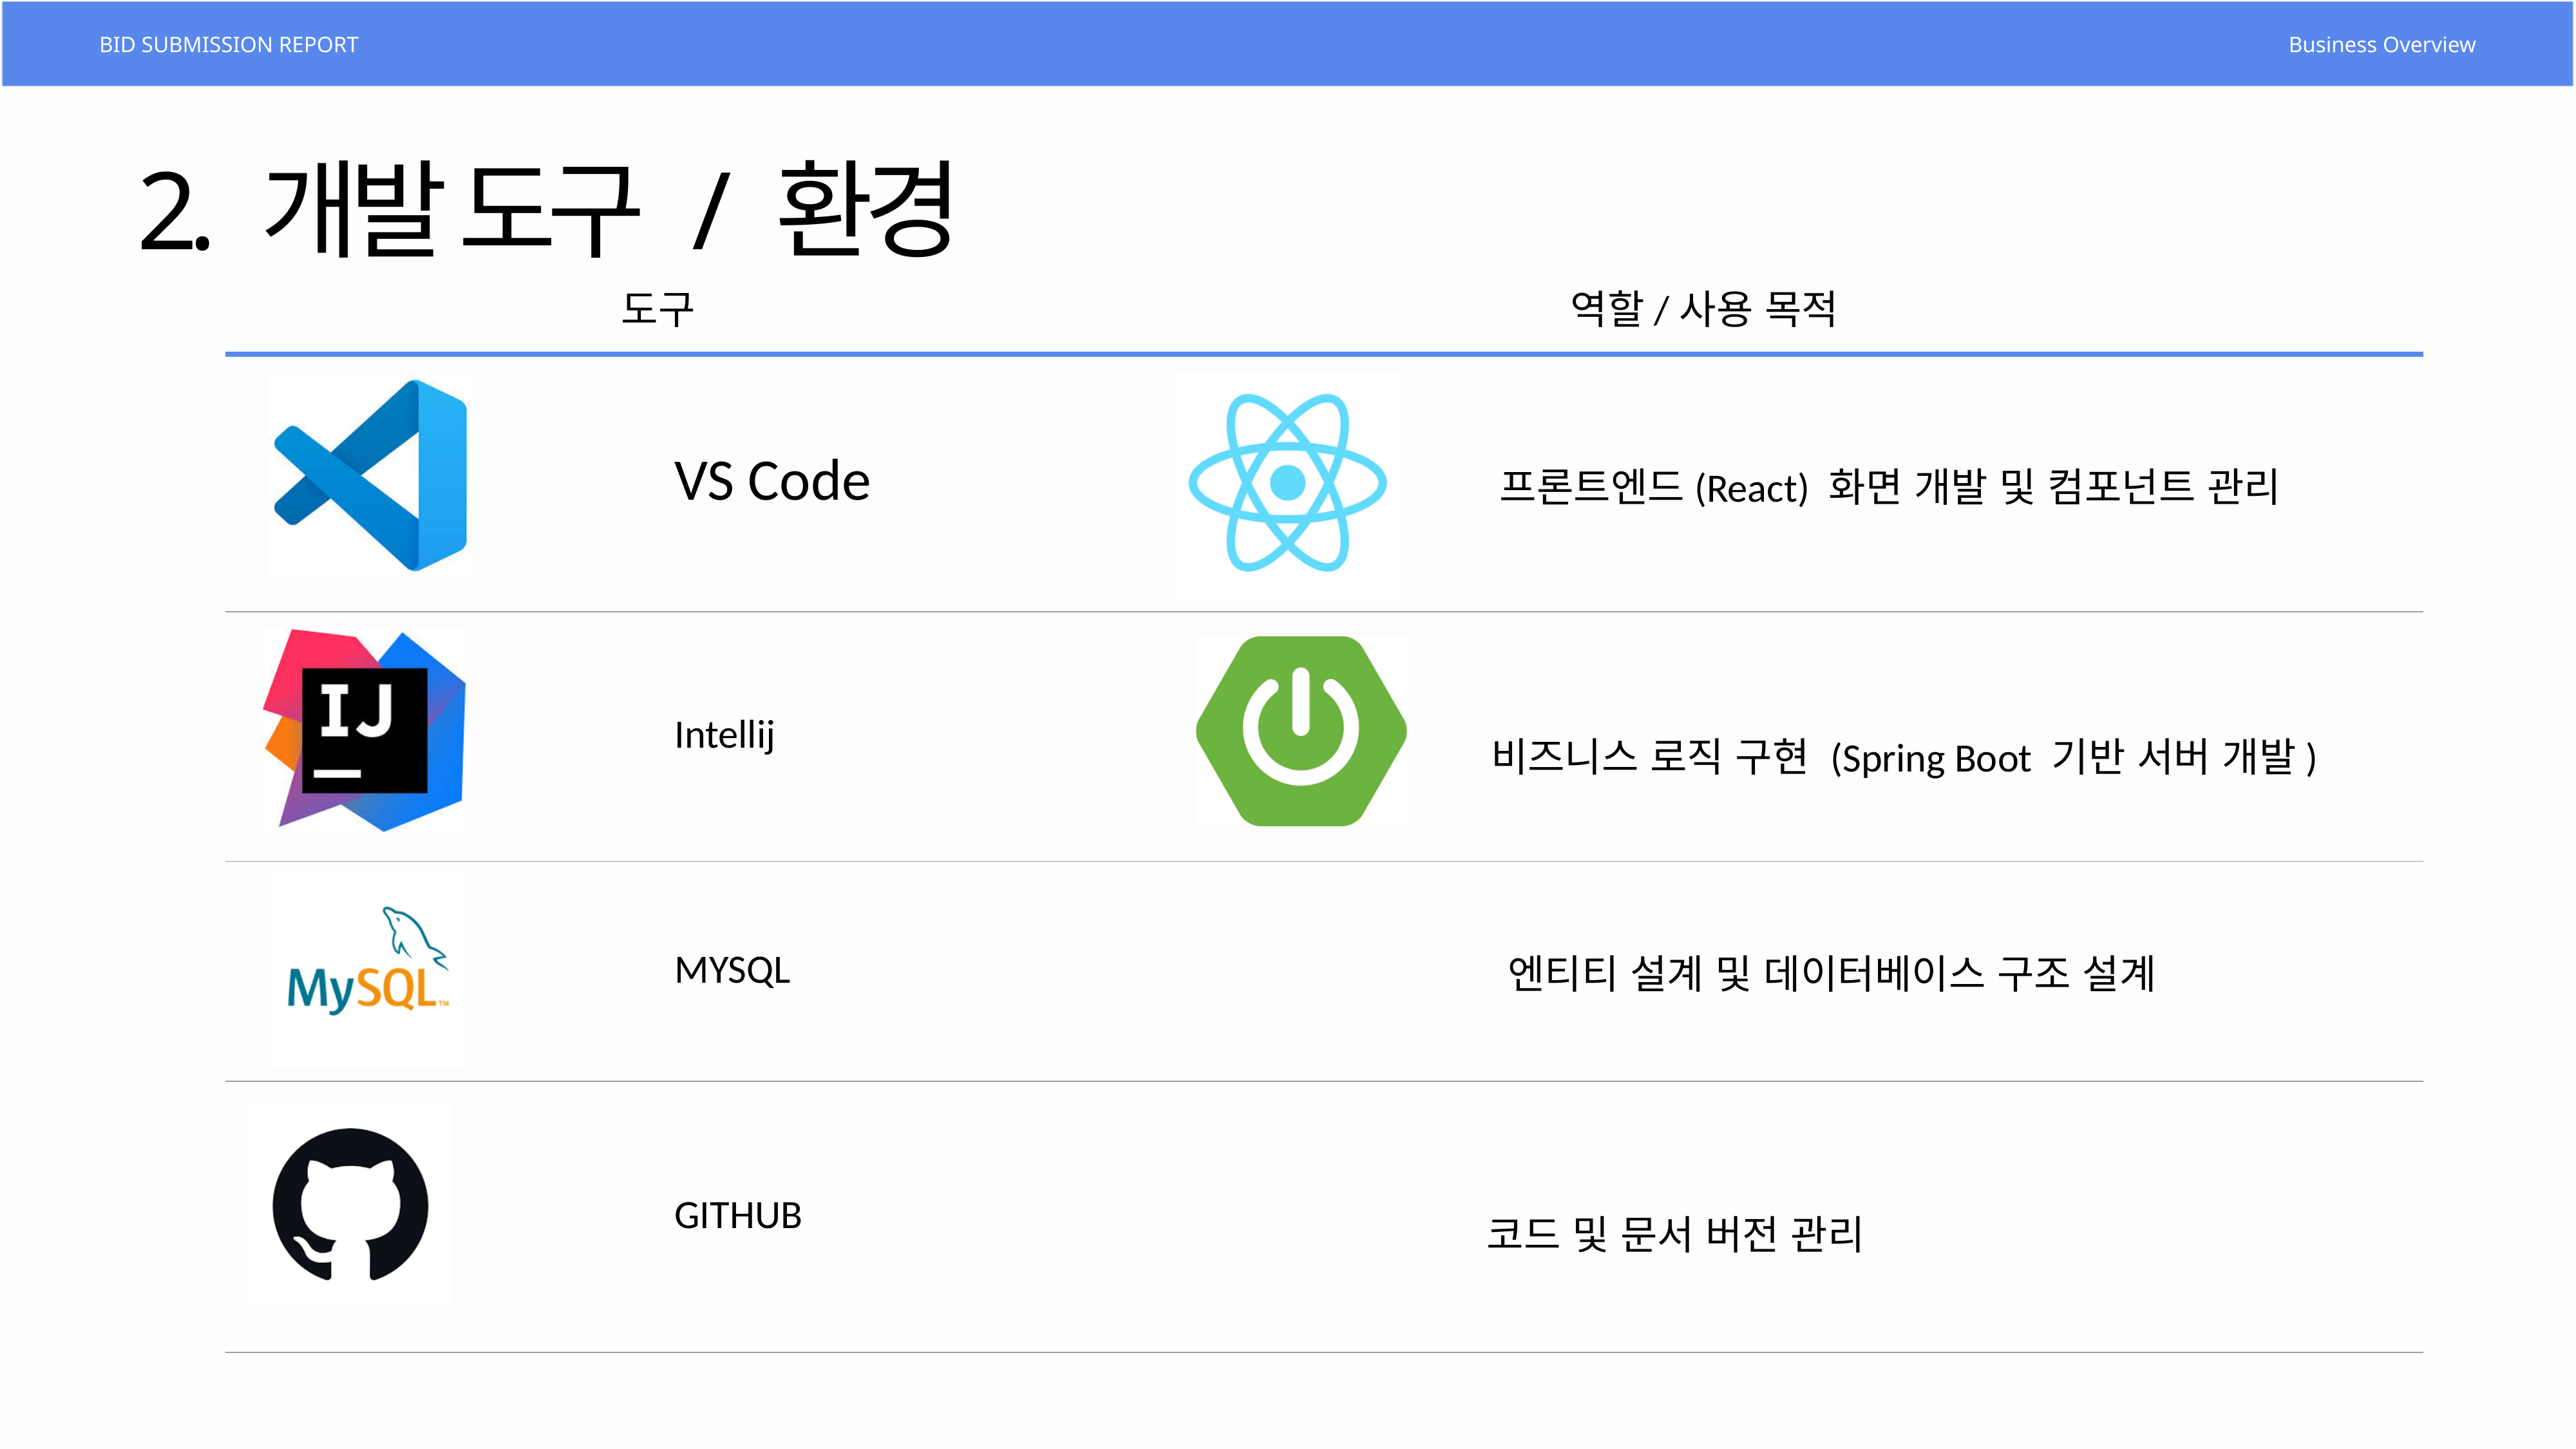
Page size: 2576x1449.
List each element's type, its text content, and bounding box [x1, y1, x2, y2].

text_box 2. 개발 도구 / 환경 [137, 134, 1302, 334]
picture [1195, 636, 1407, 826]
table_cell MYSQL [665, 862, 2423, 1081]
text_box 비즈니스 로직 구현 (Spring Boot 기반 서버 개발) [1481, 726, 2328, 785]
table_header [225, 357, 665, 611]
table_cell GITHUB [665, 1082, 2423, 1352]
picture [262, 629, 466, 832]
table_cell [225, 862, 665, 1081]
picture [249, 1103, 452, 1307]
picture [1174, 373, 1401, 600]
text_box 엔티티 설계 및 데이터베이스 구조 설계 [1498, 943, 2166, 1002]
text_box 도구 [612, 279, 926, 366]
table_cell [225, 1082, 665, 1352]
table_cell [225, 612, 665, 861]
text_box 코드 및 문서 버전 관리 [1477, 1204, 1875, 1263]
picture [270, 872, 466, 1067]
picture [269, 374, 472, 577]
text_box 역할/사용 목적 [1561, 279, 1860, 337]
text_box 프론트엔드(React) 화면 개발 및 컴포넌트 관리 [1490, 457, 2291, 515]
table_header VS Code [665, 357, 2423, 611]
picture [0, 0, 2576, 89]
table_cell Intellij [665, 612, 2423, 861]
